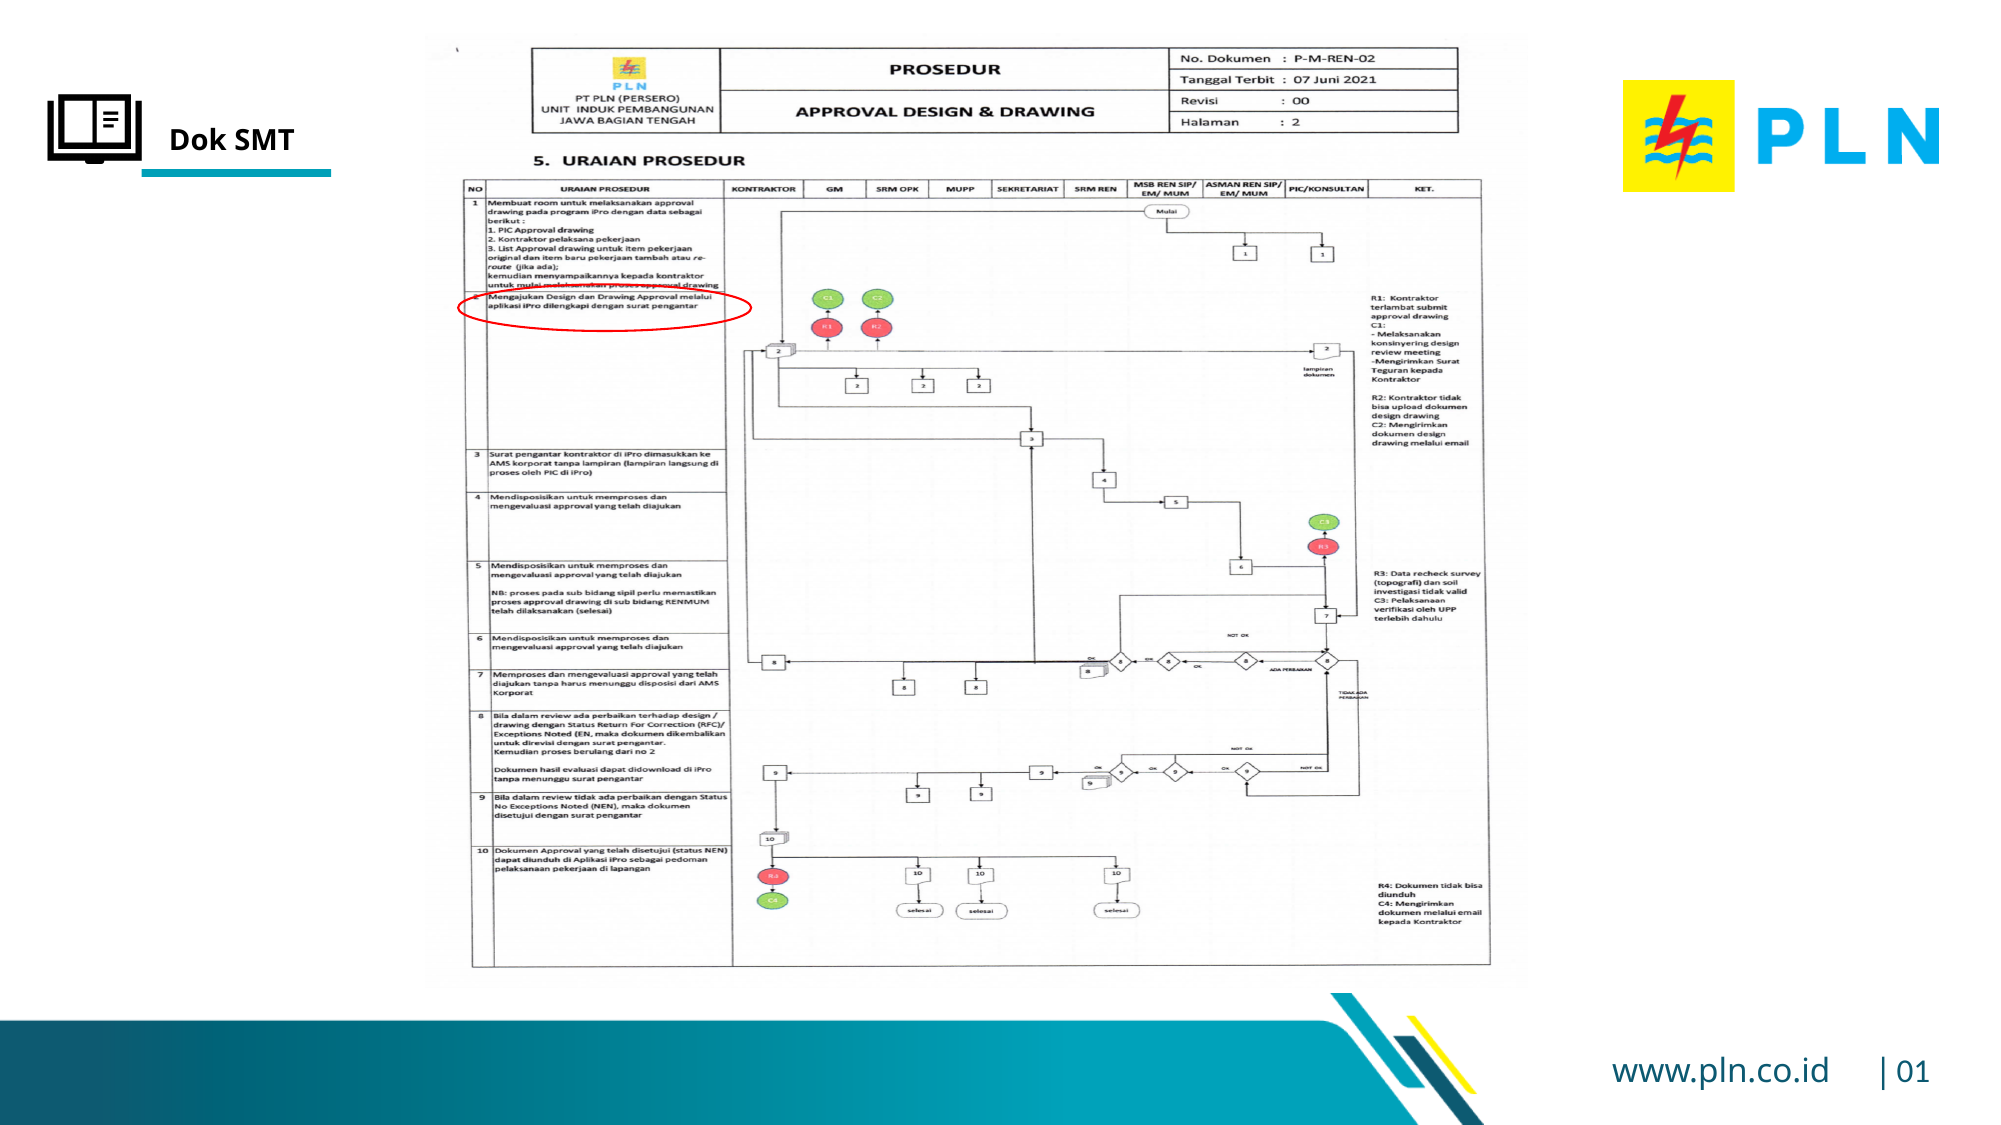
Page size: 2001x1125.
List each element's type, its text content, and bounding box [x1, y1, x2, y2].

picture [1623, 80, 1939, 192]
list 01 [1881, 1046, 1960, 1102]
picture [43, 77, 146, 180]
picture [425, 33, 1528, 988]
text_box Dok SMT [154, 114, 318, 164]
picture [0, 993, 1484, 1125]
